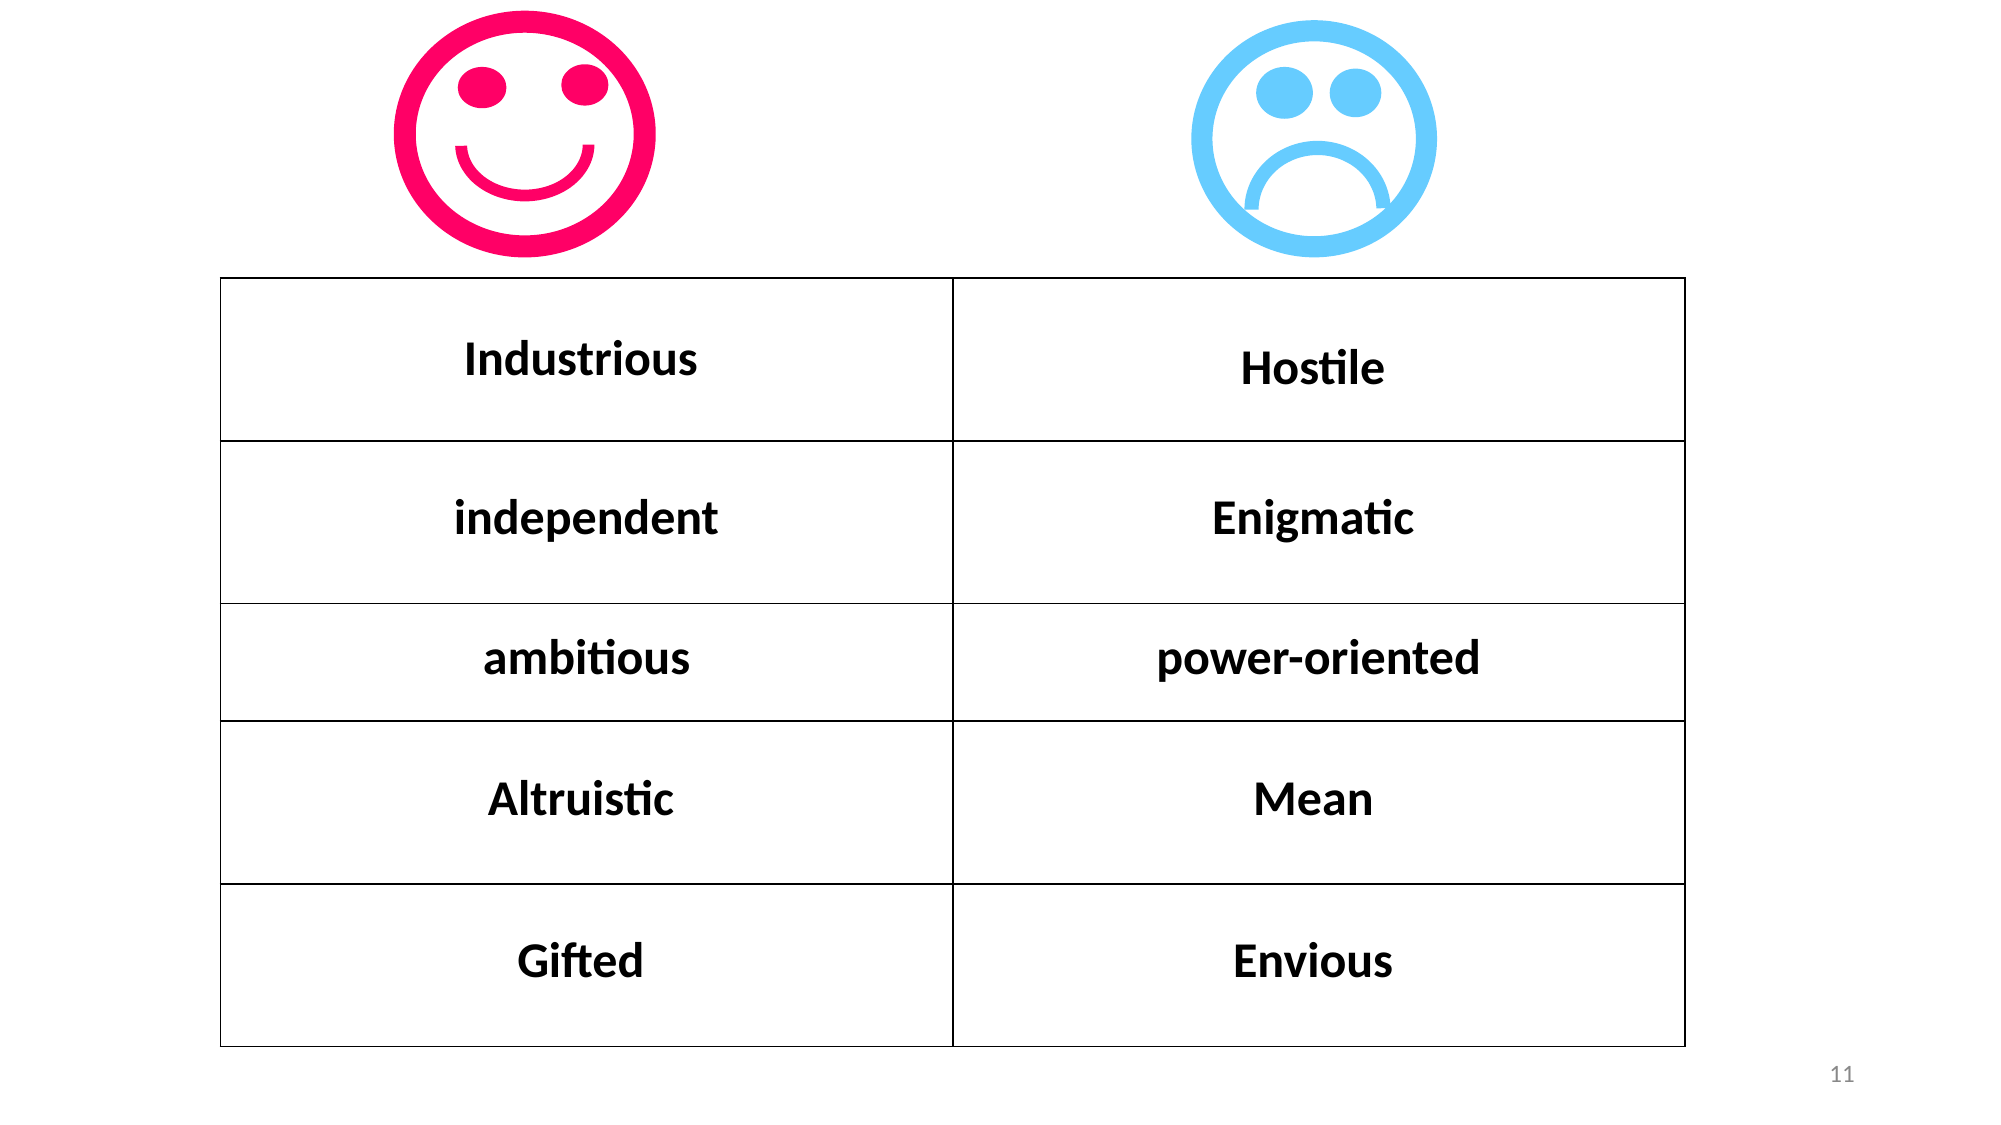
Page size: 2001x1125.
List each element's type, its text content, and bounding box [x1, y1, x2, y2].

table_cell Gifted [221, 885, 952, 1046]
text_box [393, 10, 656, 258]
text_box [1256, 66, 1313, 119]
table_cell Altruistic [221, 722, 952, 883]
table_cell Envious [954, 885, 1684, 1046]
table_cell independent [221, 442, 952, 603]
text_box [561, 64, 609, 106]
text_box [457, 66, 507, 109]
table_cell Enigmatic [954, 442, 1684, 603]
text_box [1191, 20, 1438, 258]
slide_number ‹#› [1819, 738, 1863, 1125]
table_header Hostile [954, 279, 1684, 440]
text_box [455, 144, 595, 202]
text_box [1330, 69, 1381, 117]
table_cell ambitious [221, 604, 952, 720]
table_cell Mean [954, 722, 1684, 883]
table_cell power-oriented [954, 604, 1684, 720]
text_box [1244, 140, 1391, 210]
table_header Industrious [221, 279, 952, 440]
